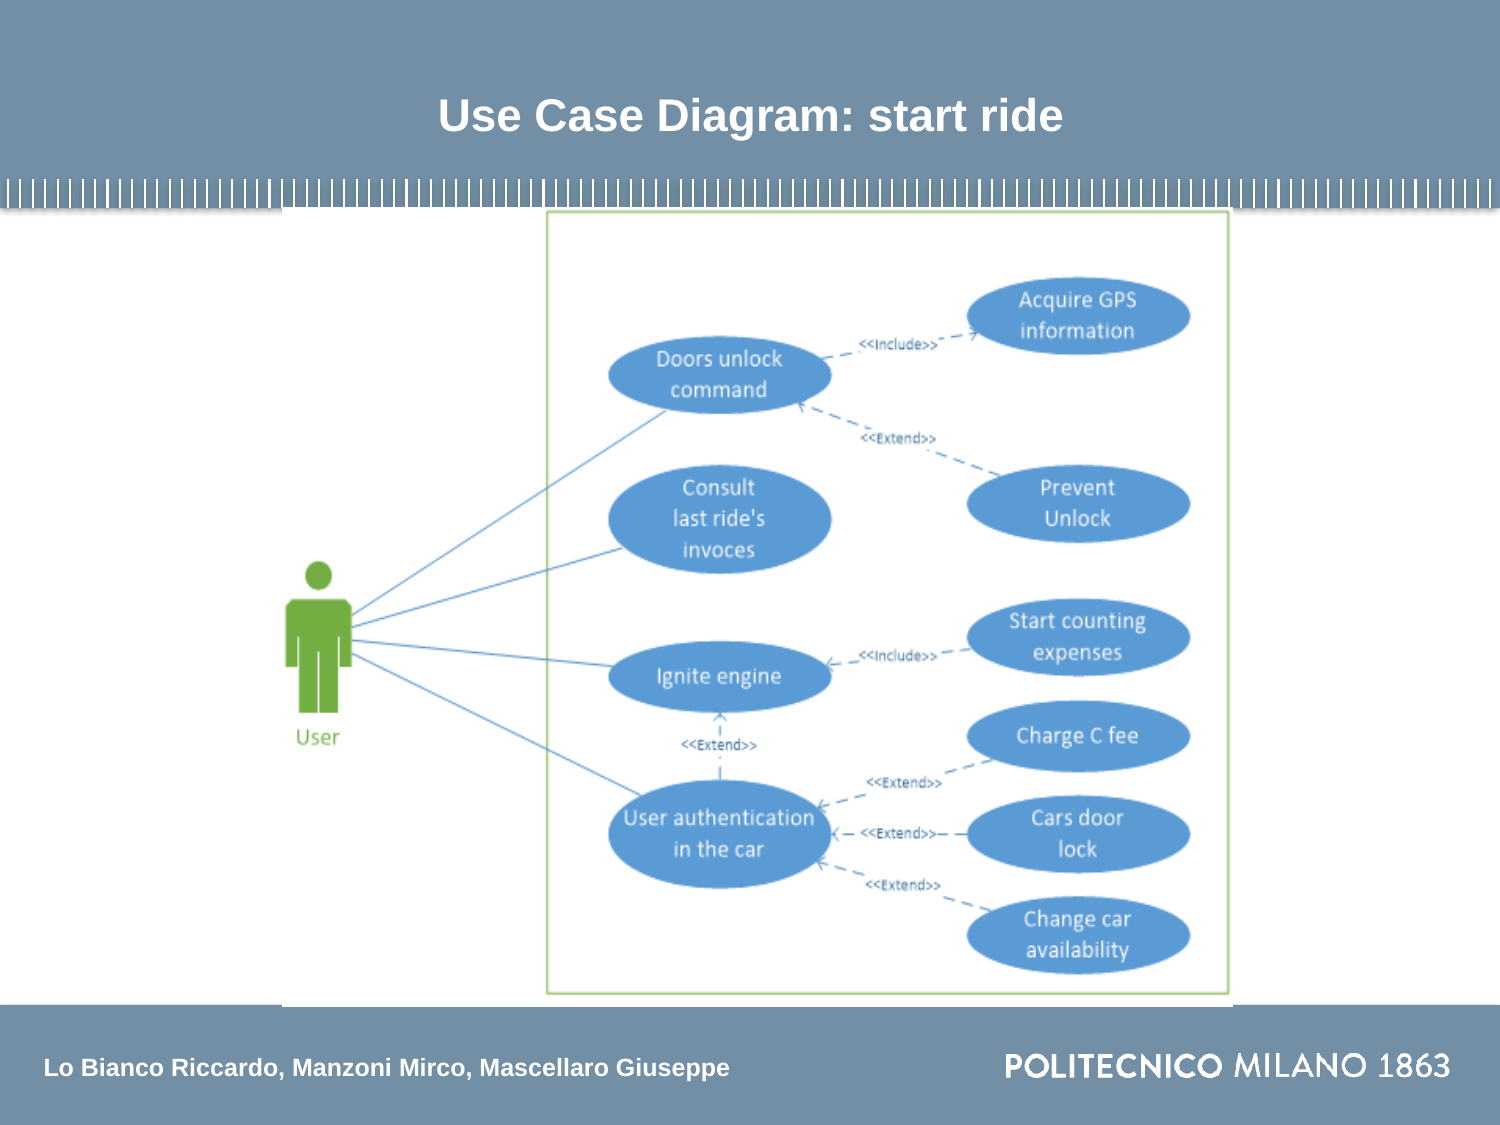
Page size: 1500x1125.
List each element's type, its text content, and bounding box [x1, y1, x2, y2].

picture [999, 1041, 1456, 1089]
title Use Case Diagram: start ride [47, 22, 1455, 161]
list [282, 207, 1233, 1007]
